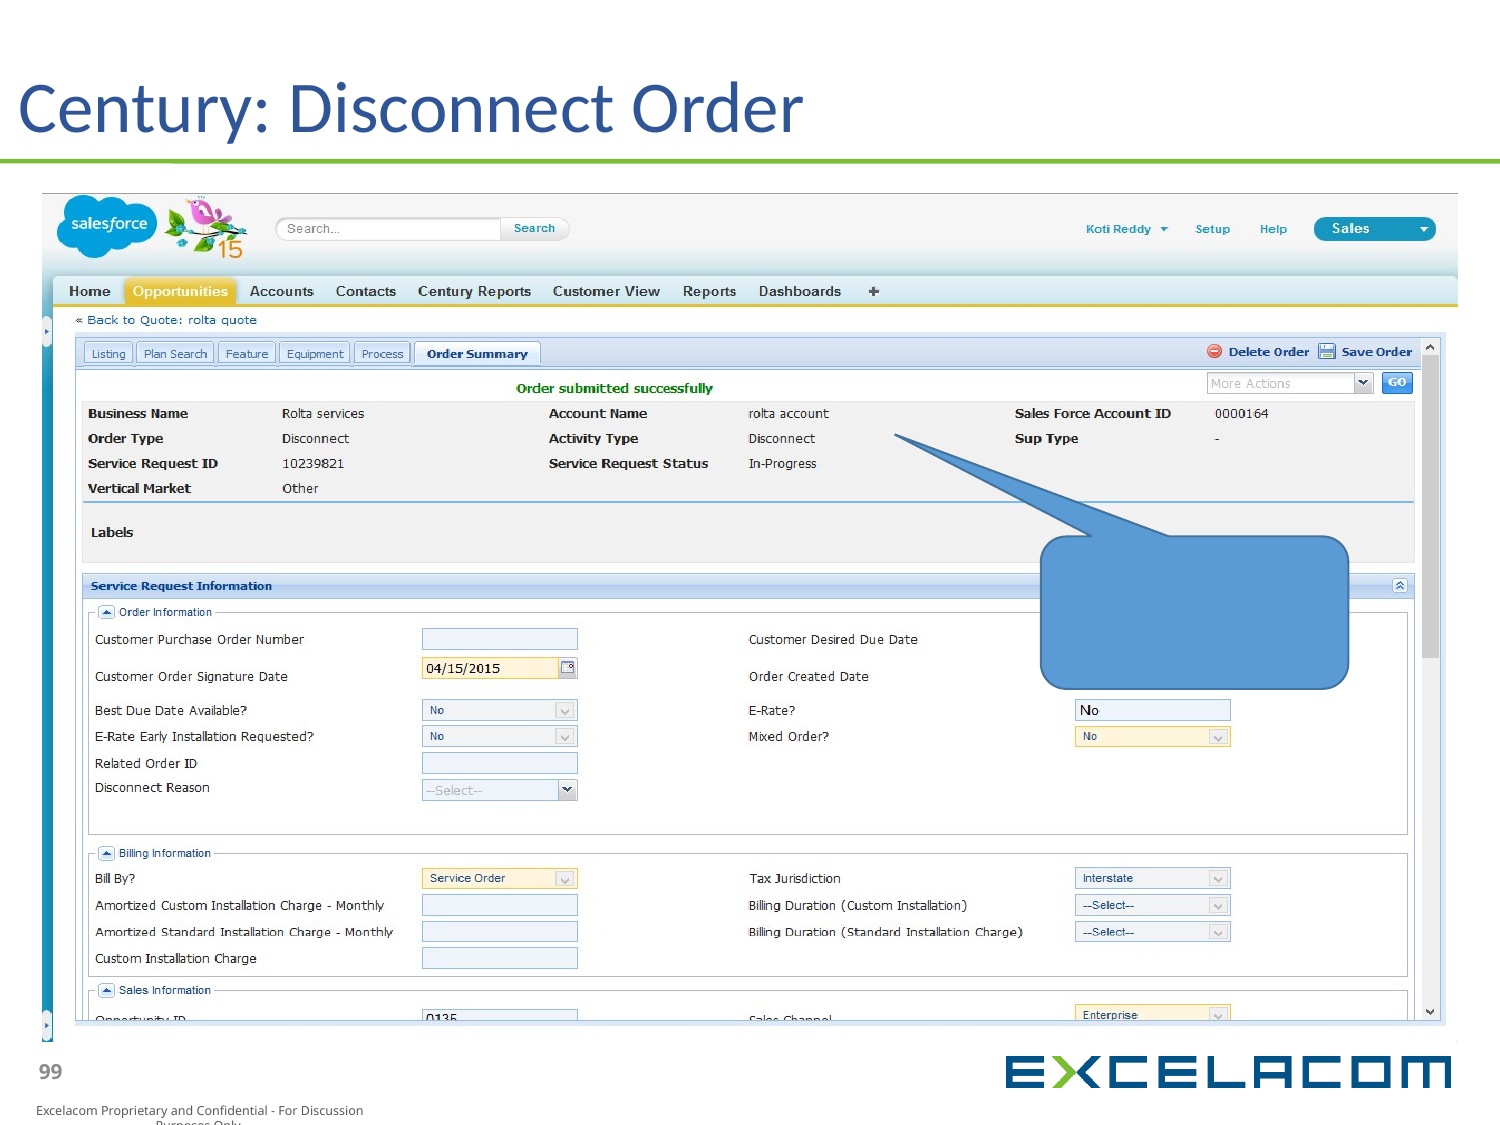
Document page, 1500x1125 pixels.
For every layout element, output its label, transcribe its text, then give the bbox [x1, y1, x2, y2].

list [42, 193, 1458, 1043]
text_box Century: Disconnect Order [3, 51, 821, 155]
picture [1006, 1056, 1451, 1088]
slide_number 99 [23, 1042, 93, 1103]
